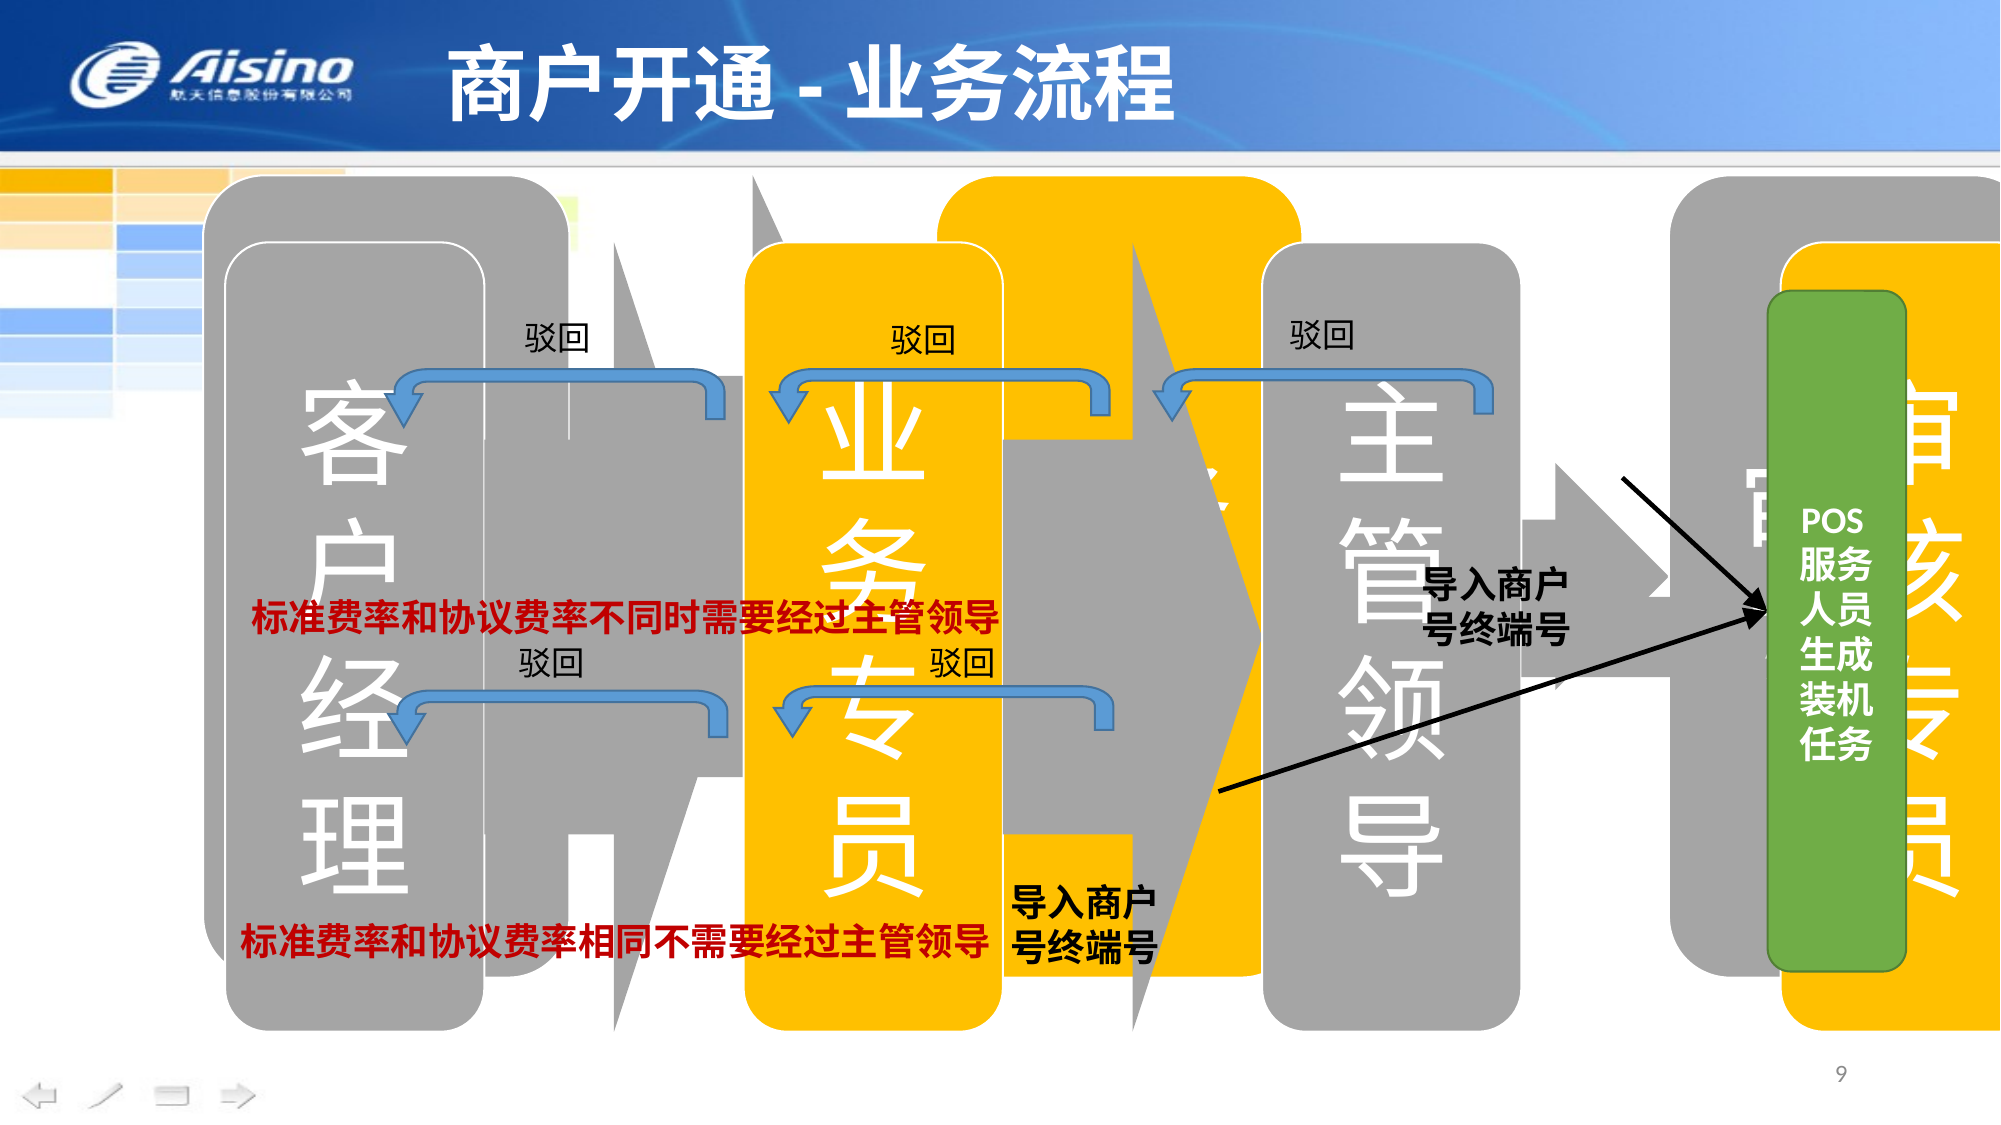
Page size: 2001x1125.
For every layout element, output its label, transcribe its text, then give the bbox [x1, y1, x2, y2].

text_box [203, 175, 2000, 978]
picture [0, 0, 2001, 1125]
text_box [1622, 477, 1768, 612]
title 商户开通-业务流程 [429, 0, 2000, 175]
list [225, 242, 2000, 1032]
slide_number 9 [1412, 1042, 1863, 1103]
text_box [1218, 611, 1768, 792]
